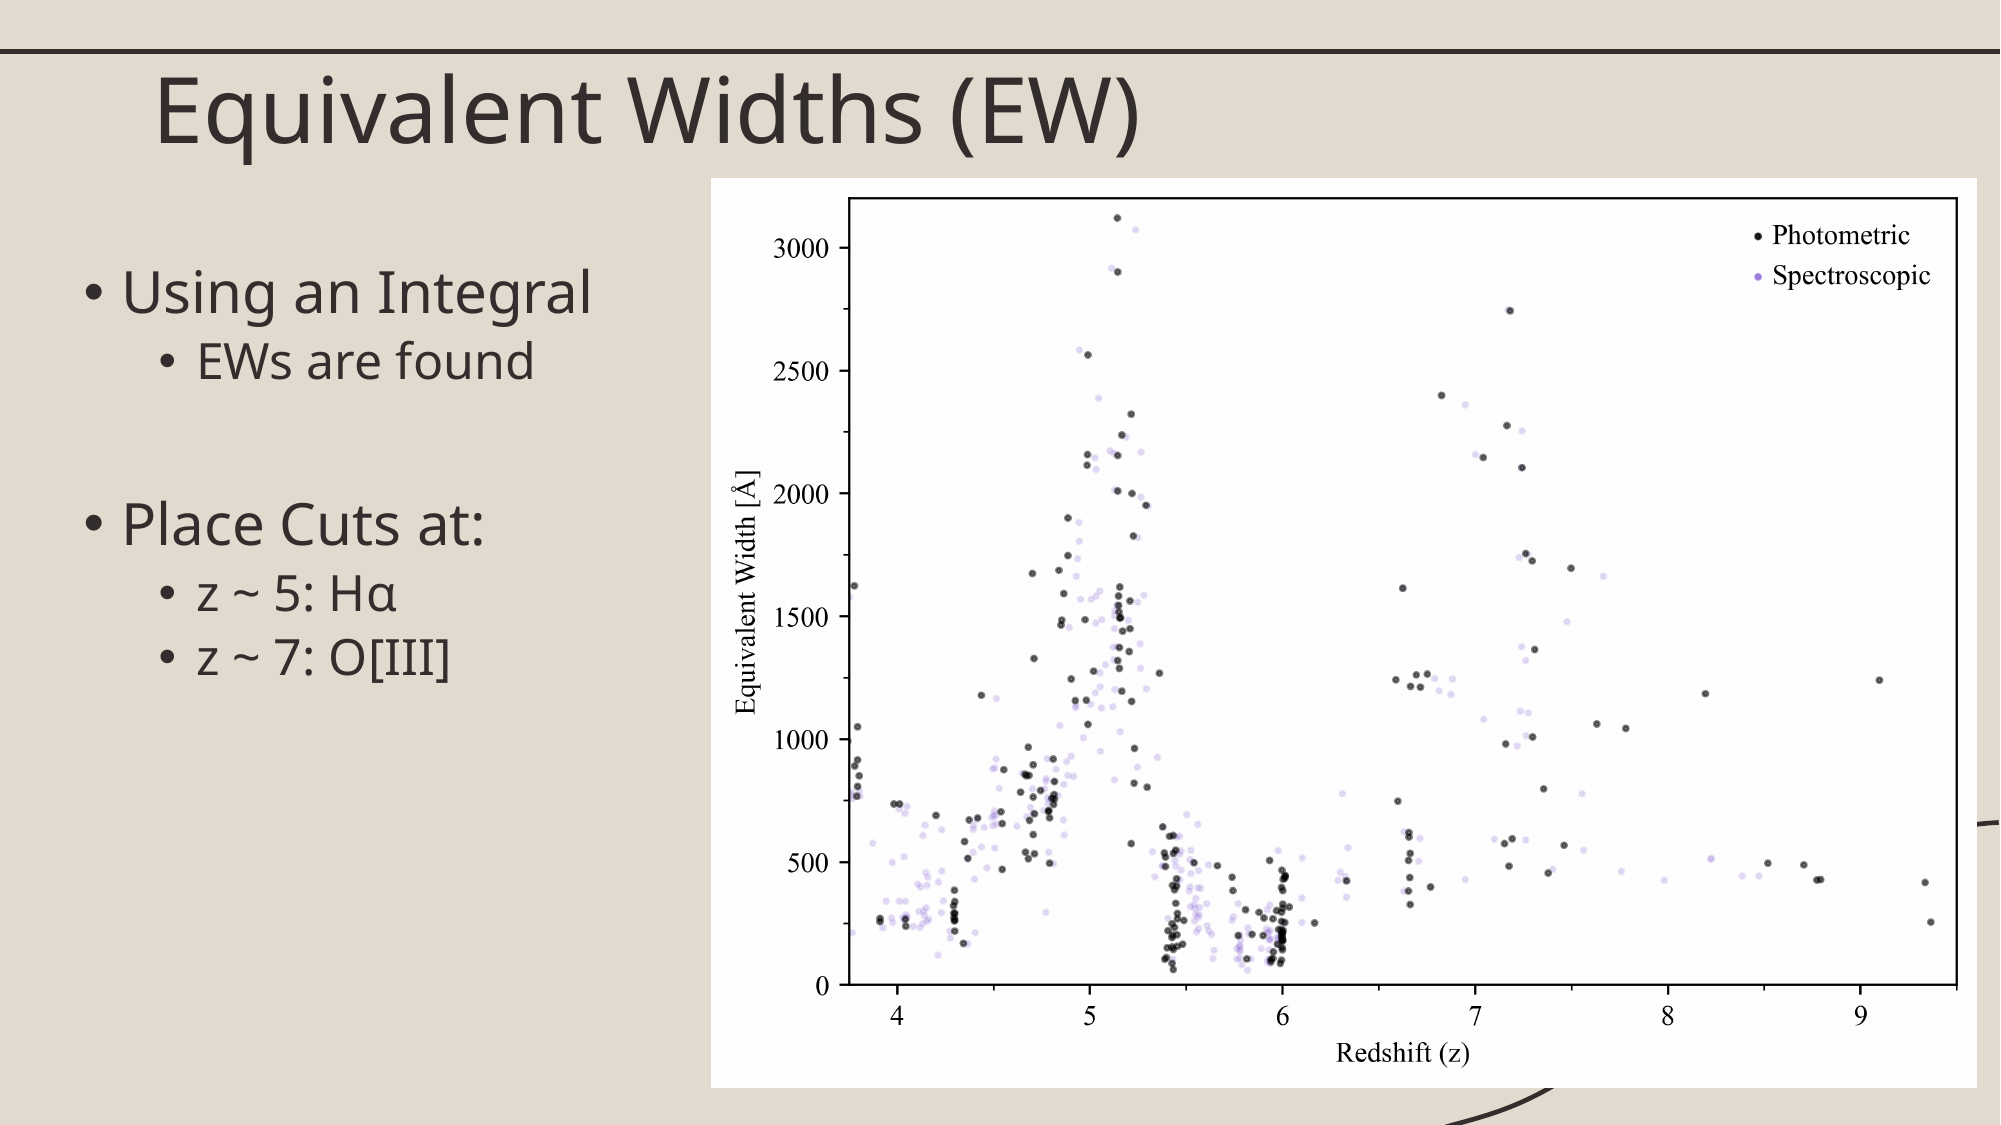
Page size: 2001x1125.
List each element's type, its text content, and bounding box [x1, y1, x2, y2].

list Using an Integral EWs are found Place Cuts at: z ~ 5: Hα z ~ 7: O[III] [68, 255, 711, 981]
title Equivalent Widths (EW) [137, 37, 1863, 190]
picture [711, 178, 1977, 1088]
